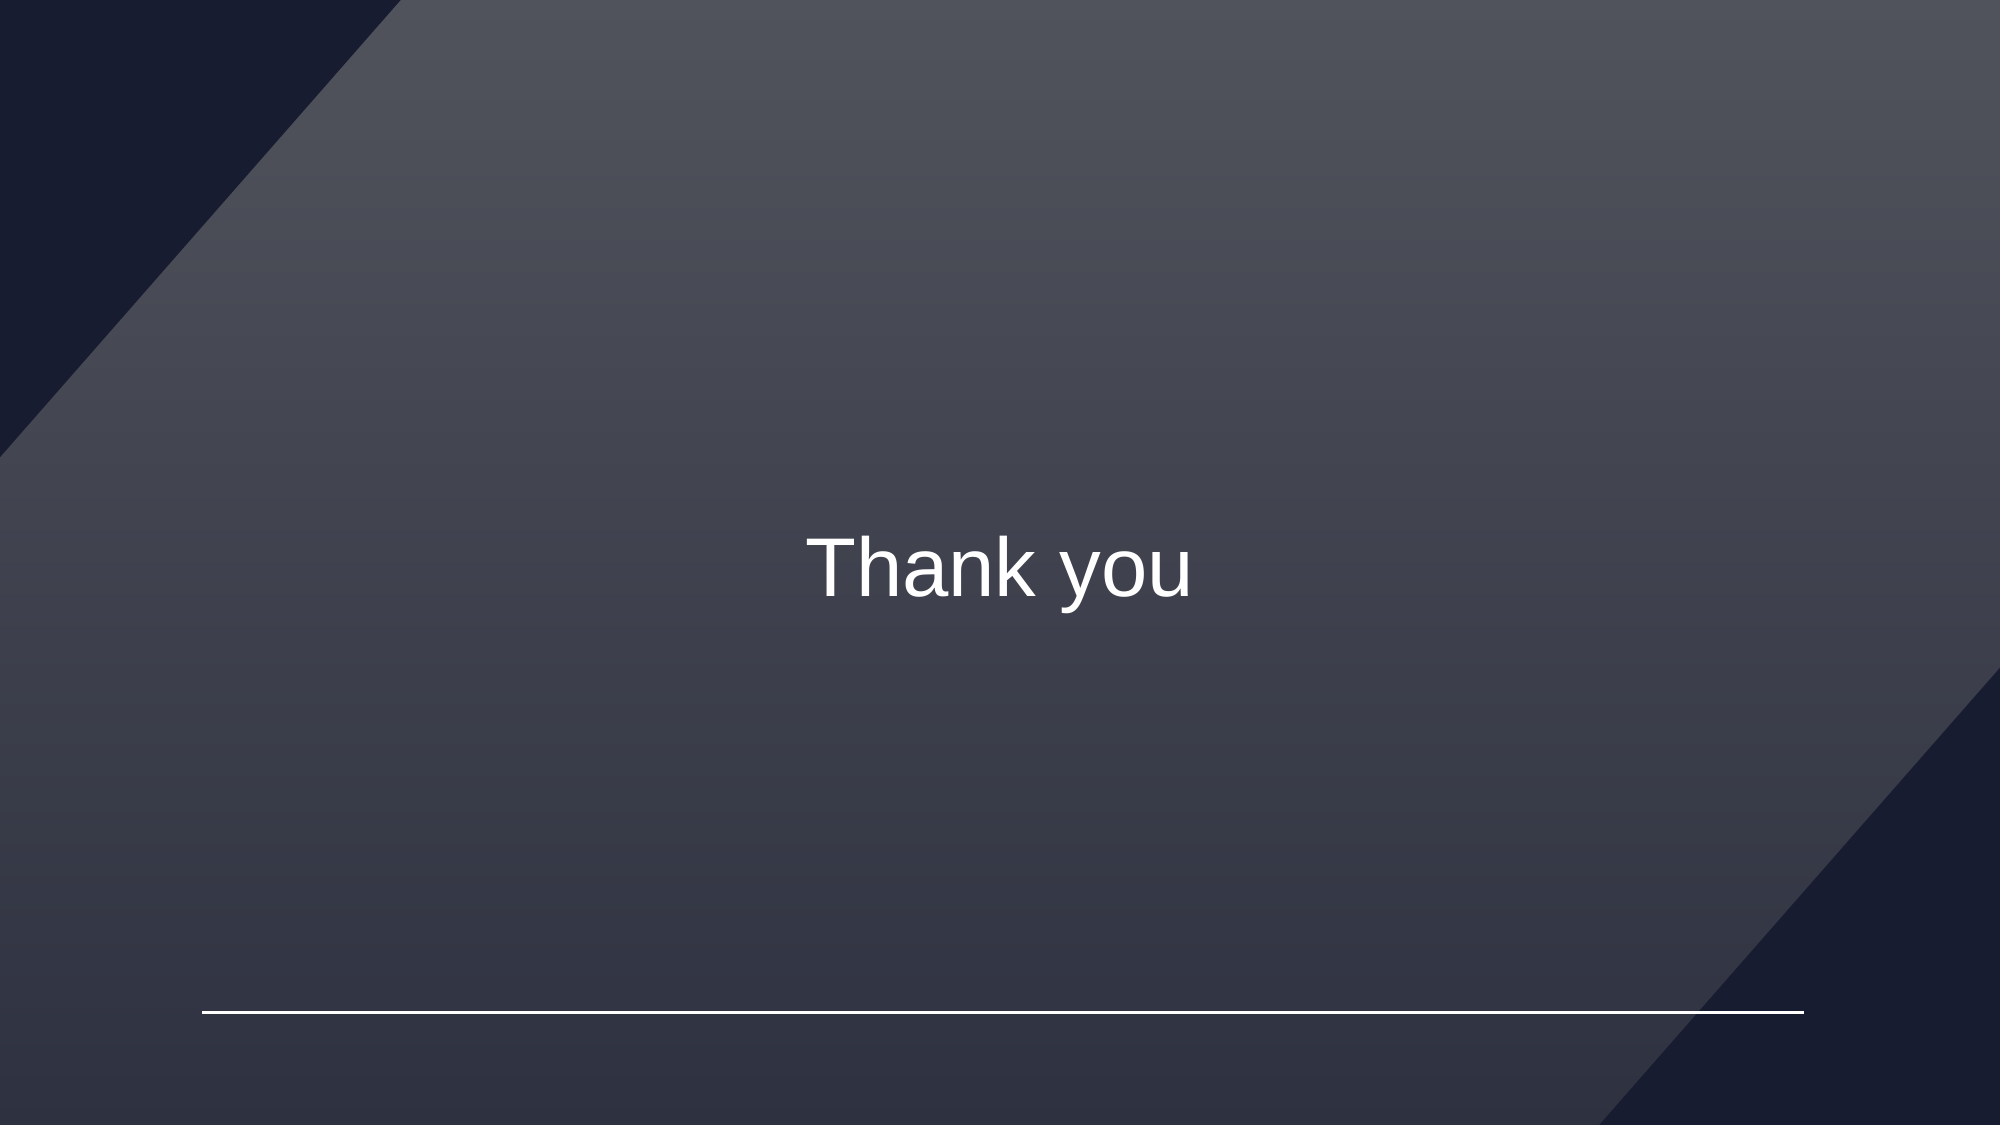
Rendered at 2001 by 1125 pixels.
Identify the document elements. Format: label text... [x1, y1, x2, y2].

text_box Thank you [500, 505, 1500, 621]
